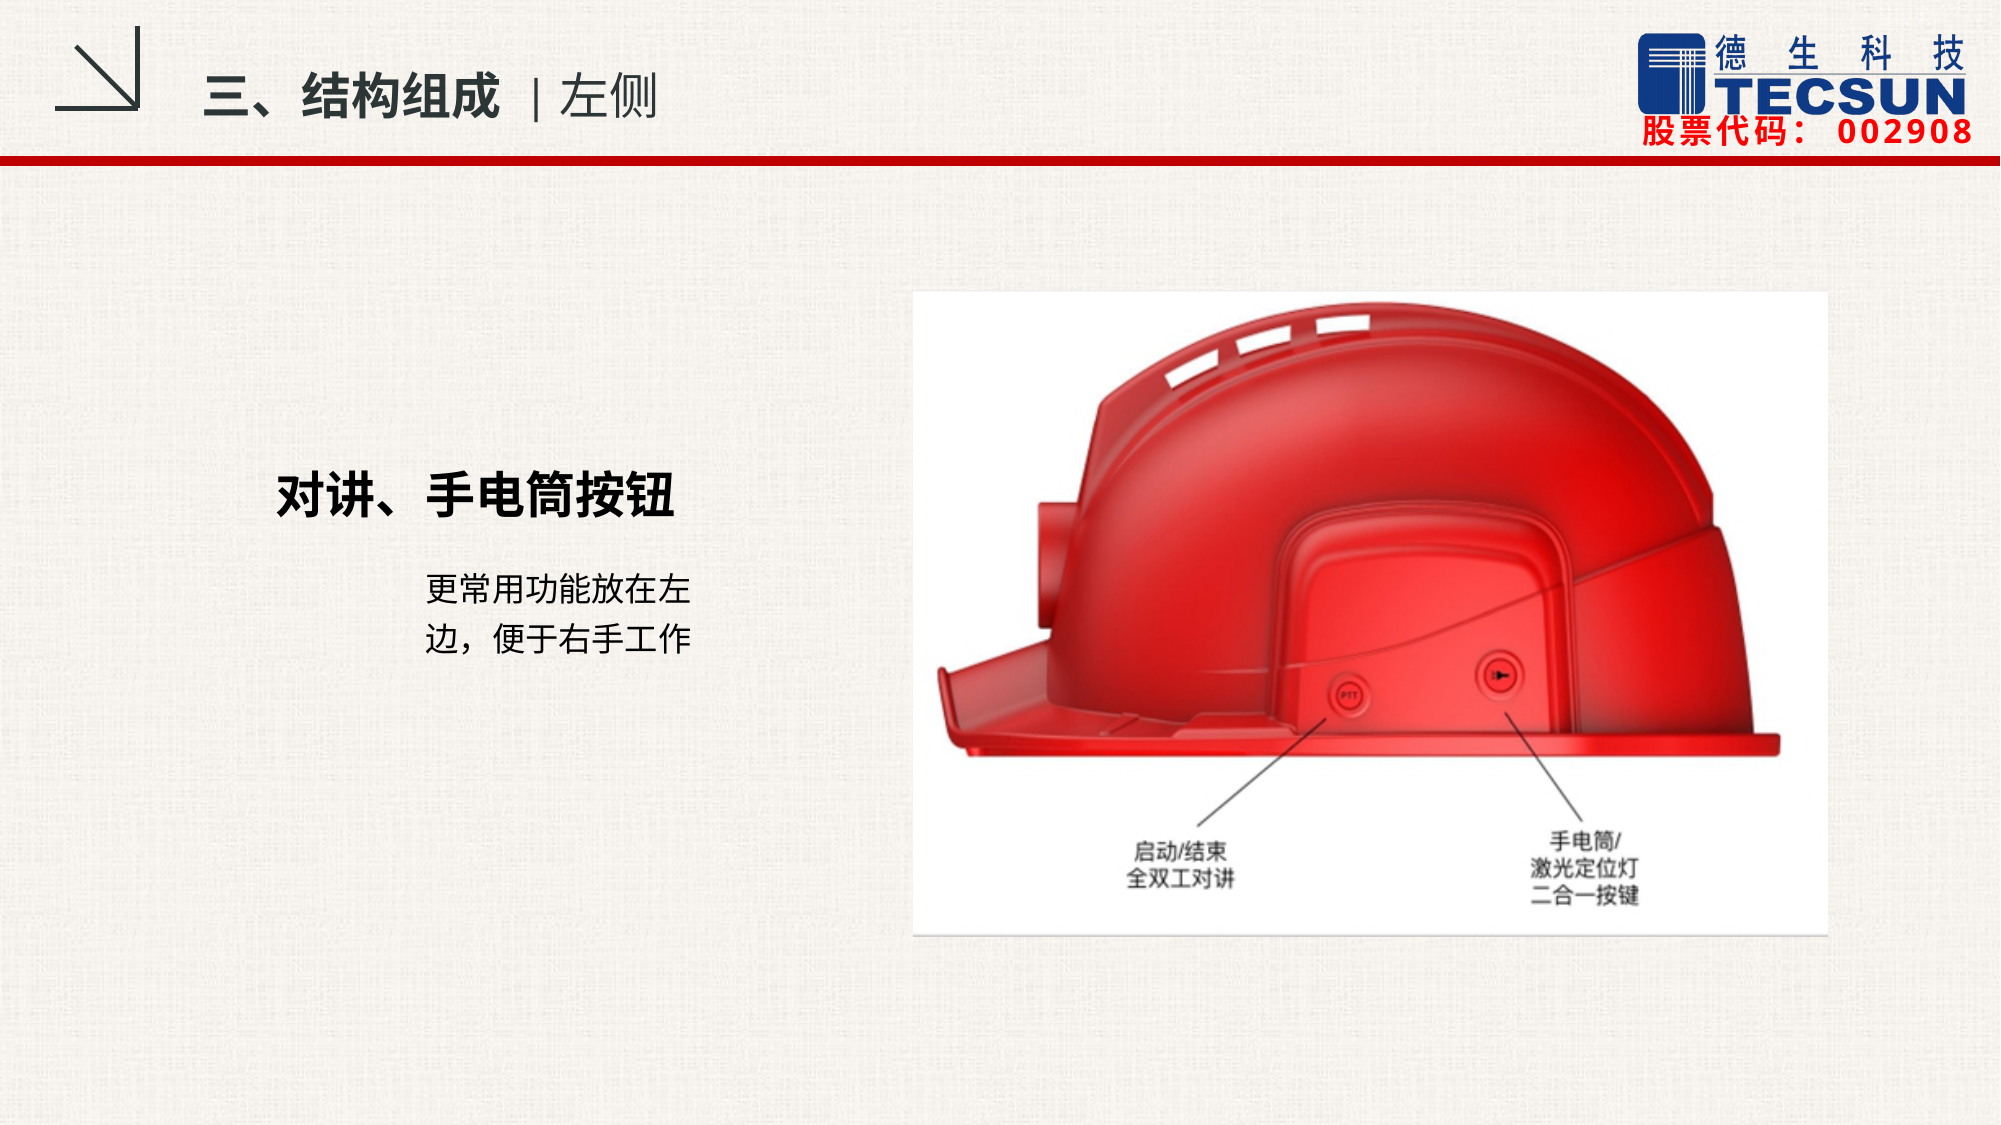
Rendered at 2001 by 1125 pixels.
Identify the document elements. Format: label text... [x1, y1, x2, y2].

text_box 三、结构组成 |左侧 [186, 72, 873, 118]
picture [912, 290, 1828, 938]
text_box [1637, 32, 2000, 152]
text_box 对讲、手电筒按钮 更常用功能放在左 边，便于右手工作 [275, 458, 723, 667]
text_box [54, 25, 139, 109]
